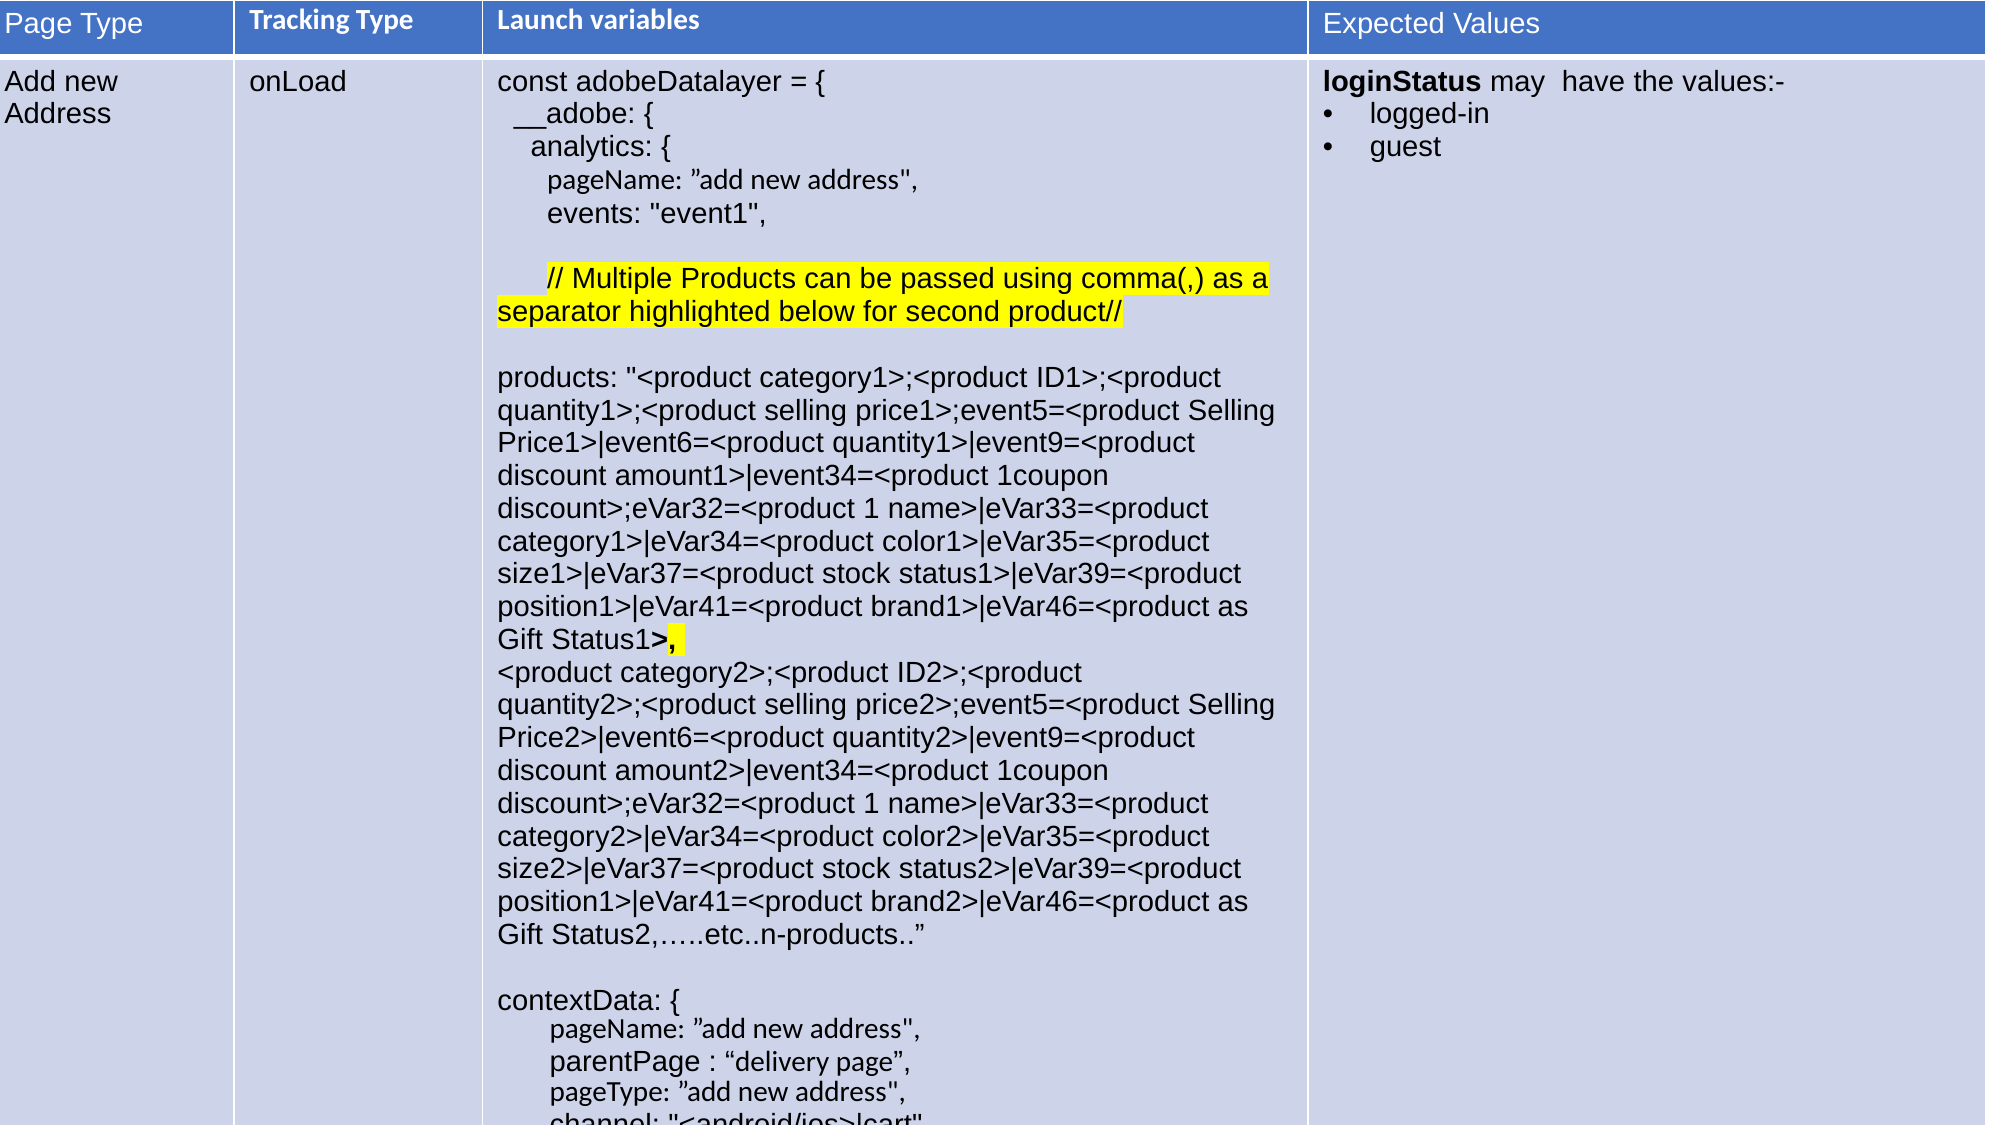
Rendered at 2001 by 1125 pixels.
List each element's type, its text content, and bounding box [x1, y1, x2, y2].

table_header Tracking Type [235, 1, 482, 54]
table_header Expected Values [1309, 1, 1985, 54]
table_cell Add new Address [0, 60, 233, 1125]
table_header Launch variables [483, 1, 1307, 54]
table_cell onLoad [235, 60, 482, 1125]
table_cell const adobeDatalayer = { __adobe: { analytics: { pageName: ”add new address",​ events: "event1", // Multiple Products can be passed using comma(,) as a separator highlighted below for second product// products: "<product category1>;<product ID1>;<product quantity1>;<product selling price1>;event5=<product Selling Price1>|event6=<product quantity1>|event9=<product discount amount1>|event34=<product 1coupon discount>;eVar32=<product 1 name>|eVar33=<product category1>|eVar34=<product color1>|eVar35=<product size1>|eVar37=<product stock status1>|eVar39=<product position1>|eVar41=<product brand1>|eVar46=<product as Gift Status1>, <product category2>;<product ID2>;<product quantity2>;<product selling price2>;event5=<product Selling Price2>|event6=<product quantity2>|event9=<product discount amount2>|event34=<product 1coupon discount>;eVar32=<product 1 name>|eVar33=<product category2>|eVar34=<product color2>|eVar35=<product size2>|eVar37=<product stock status2>|eVar39=<product position1>|eVar41=<product brand2>|eVar46=<product as Gift Status2,…..etc..n-products..” contextData: { pageName: ”add new address",​ parentPage : “delivery page”, pageType: ”add new address",​ channel: "<android/ios>|cart", customerID: "<customerID>", // only pass when available loginStatus: "<logged-in/guest>", platform: "<android/ios>", userDetails: "<gender>|<age>", // only when user is logged in dob: "<date of birth>", // only when user is logged in adobeAnalyticsVersion: "aepedge", eventType: "click" } } } }; let experienceEvent = new ExperienceEvent({ xdmData: xdmData, data: adobeDatalayer }); Edge.sendEvent(experienceEvent); [483, 60, 1307, 1125]
table_cell loginStatus may have the values:- logged-in guest [1309, 60, 1985, 1125]
table_header Page Type [0, 1, 233, 54]
